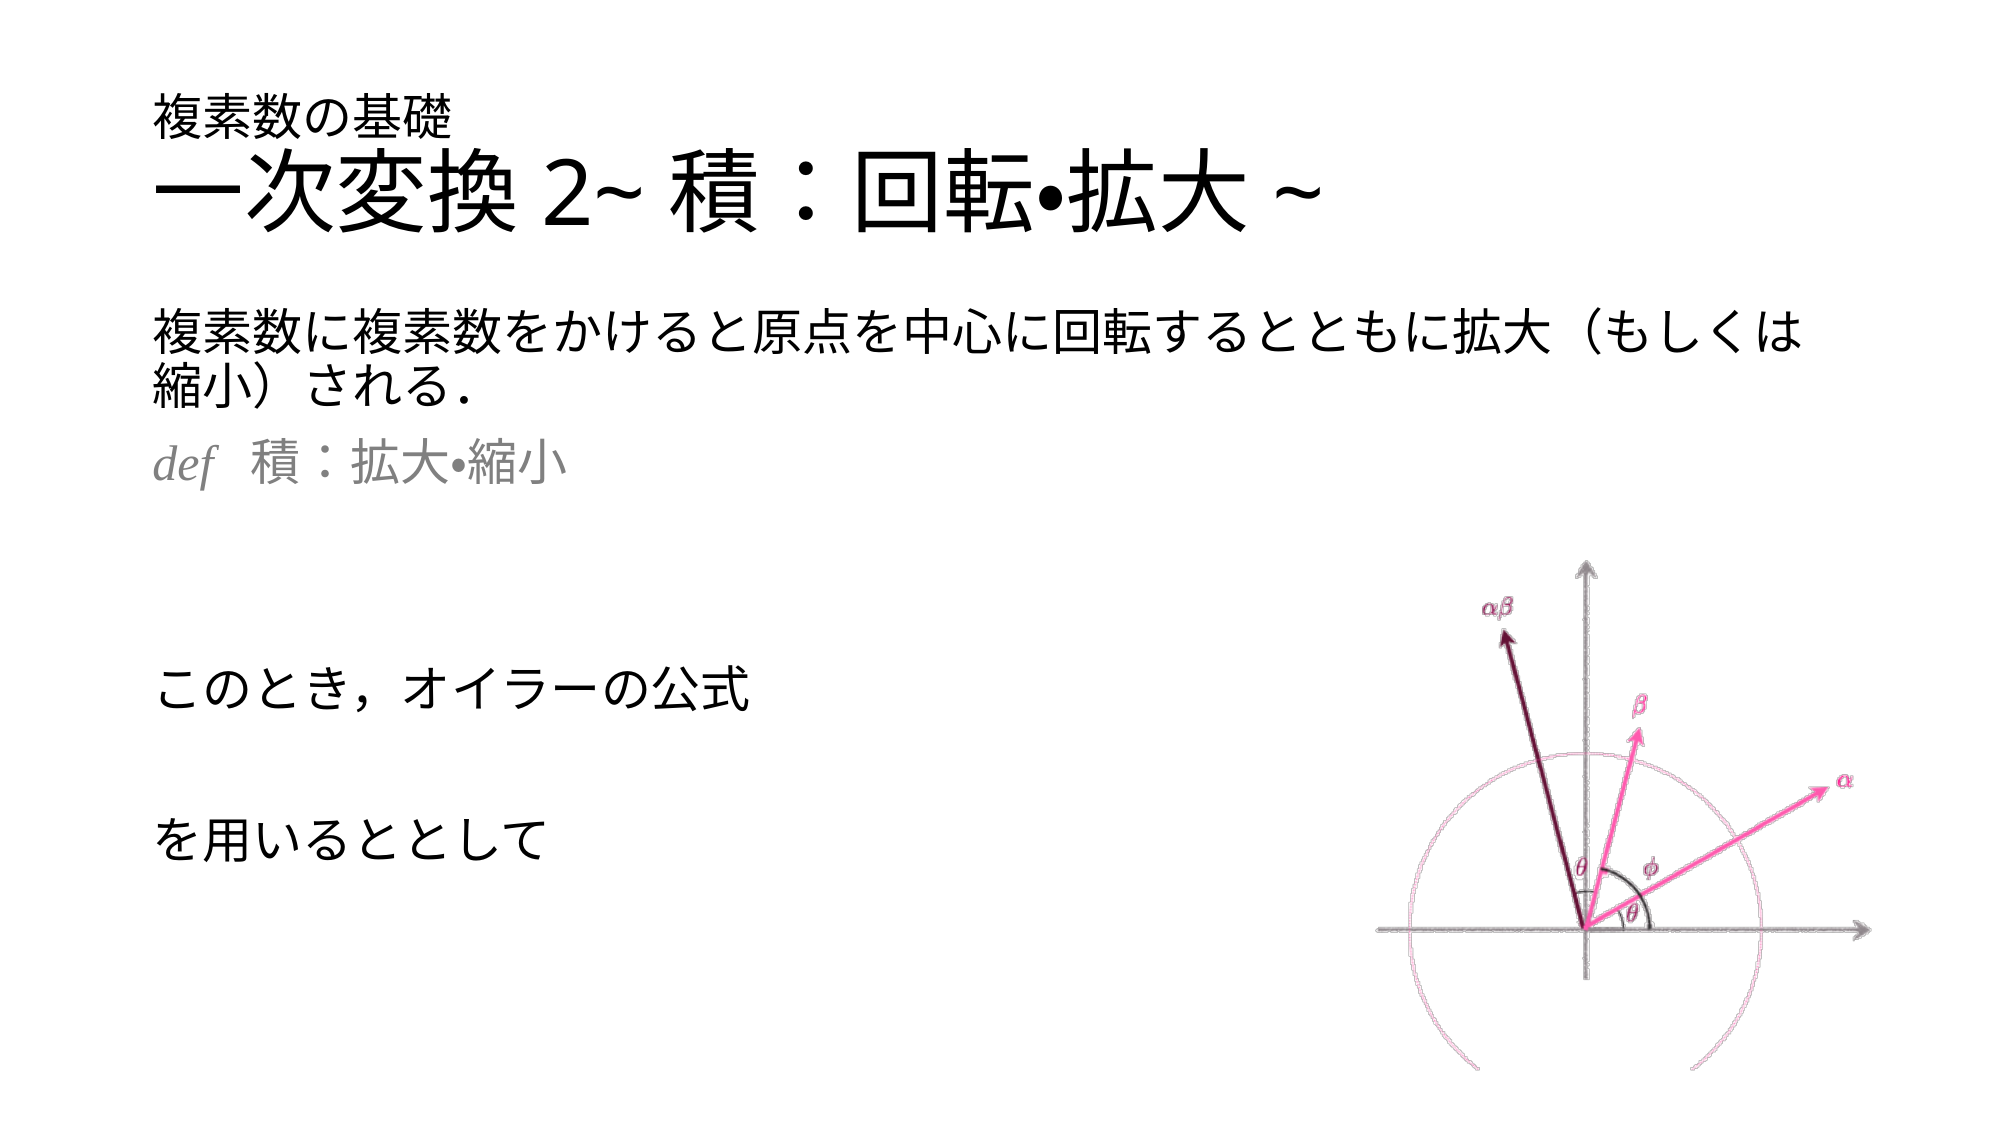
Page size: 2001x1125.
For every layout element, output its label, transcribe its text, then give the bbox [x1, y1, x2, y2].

picture [1341, 515, 1906, 1080]
title 複素数の基礎 一次変換2~積：回転・拡大~ [137, 59, 1863, 278]
